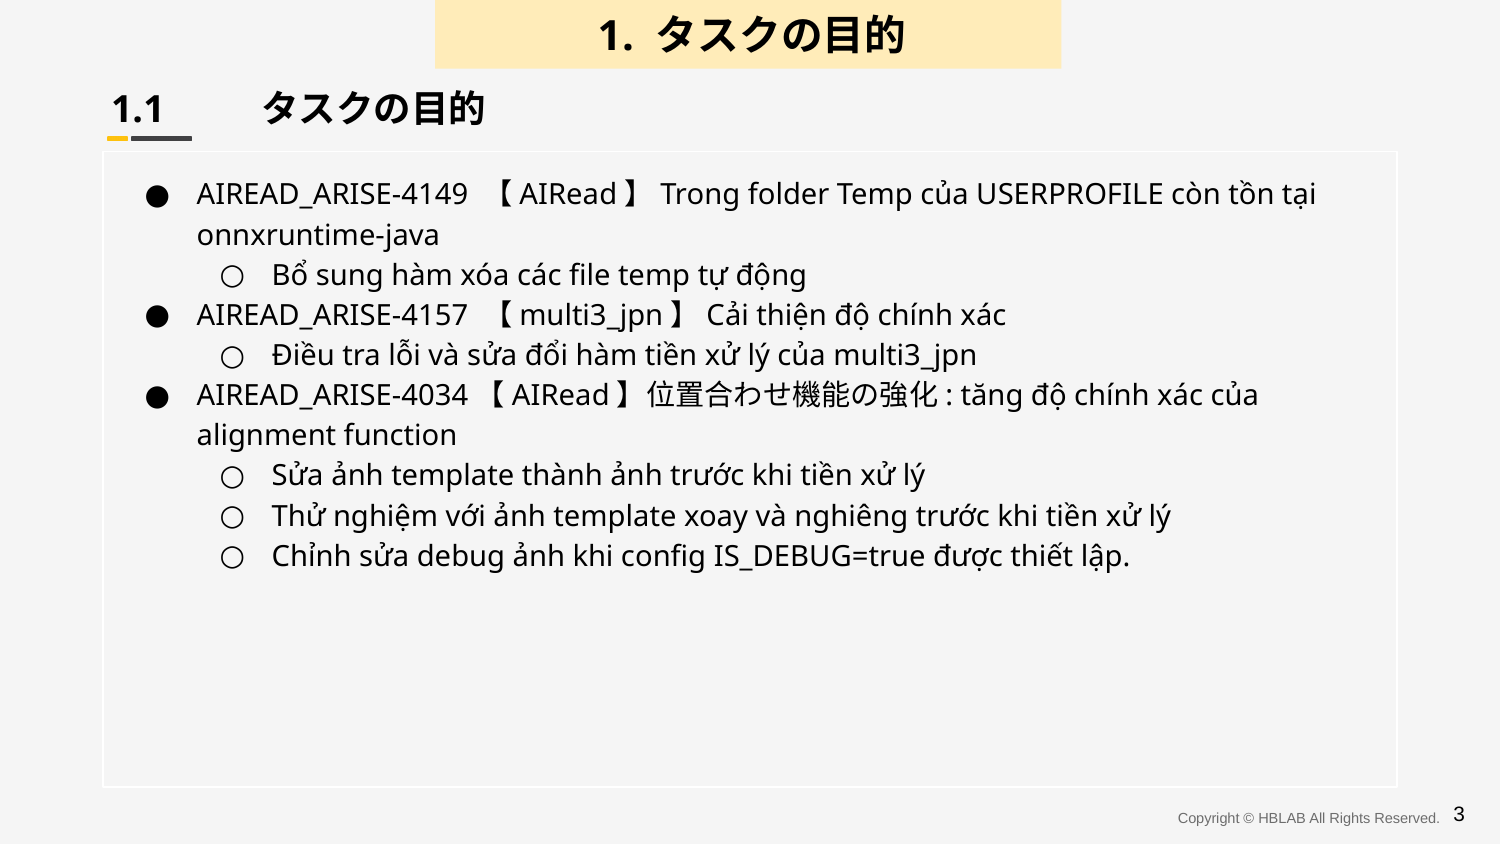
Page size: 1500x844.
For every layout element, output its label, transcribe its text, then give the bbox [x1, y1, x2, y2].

text_box タスクの目的 [435, 0, 1062, 69]
text_box 3 [1438, 793, 1485, 834]
text_box AIREAD_ARISE-4149 【AIRead】Trong folder Temp của USERPROFILE còn tồn tại onnxruntime-java Bổ sung hàm xóa các file temp tự động AIREAD_ARISE-4157 【multi3_jpn】Cải thiện độ chính xác Điều tra lỗi và sửa đổi hàm tiền xử lý của multi3_jpn AIREAD_ARISE-4034【AIRead】位置合わせ機能の強化: tăng độ chính xác của alignment function Sửa ảnh template thành ảnh trước khi tiền xử lý Thử nghiệm với ảnh template xoay và nghiêng trước khi tiền xử lý Chỉnh sửa debug ảnh khi config IS_DEBUG=true được thiết lập. [102, 151, 1398, 787]
title 1.1 タスクの目的 [95, 70, 1362, 140]
